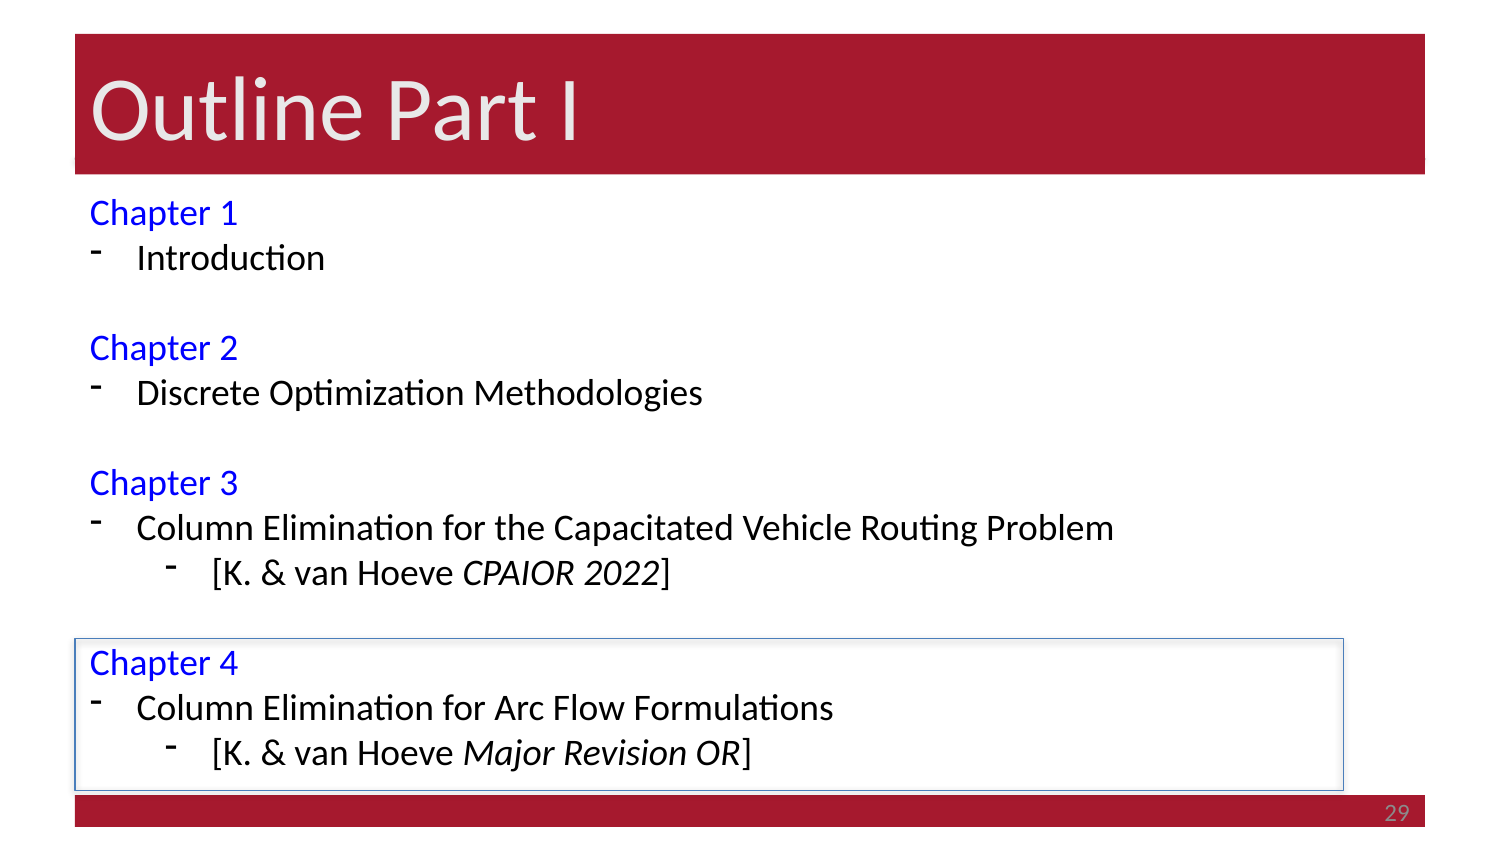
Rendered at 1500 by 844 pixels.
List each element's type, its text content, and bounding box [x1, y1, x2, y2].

text_box [74, 638, 1344, 791]
text_box Chapter 1 Introduction Chapter 2 Discrete Optimization Methodologies Chapter 3 Column Elimination for the Capacitated Vehicle Routing Problem [K. & van Hoeve CPAIOR 2022] Chapter 4 Column Elimination for Arc Flow Formulations [K. & van Hoeve Major Revision OR] [74, 180, 1425, 826]
title Outline Part I [75, 33, 1425, 175]
